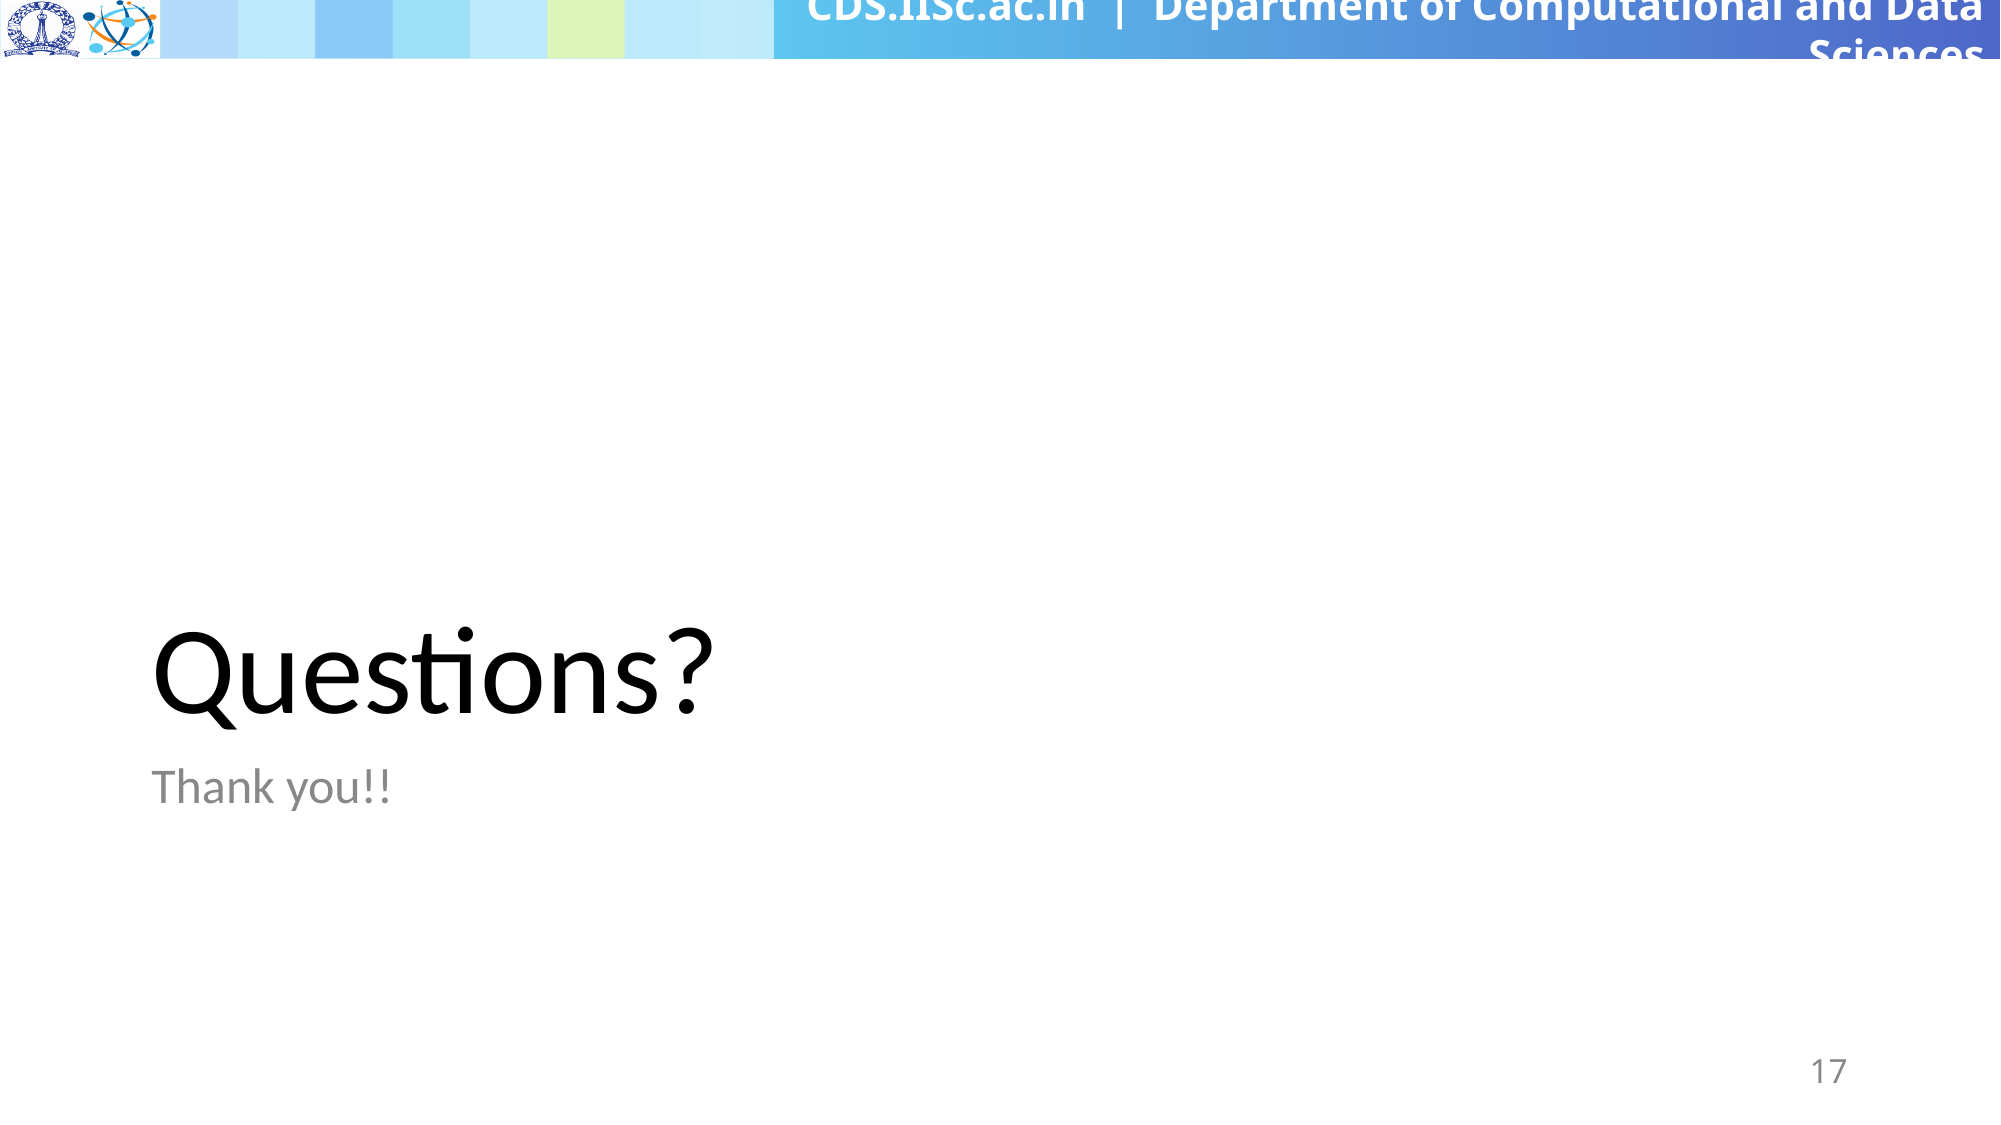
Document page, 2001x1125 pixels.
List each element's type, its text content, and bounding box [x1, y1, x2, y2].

title Questions? [136, 280, 1862, 749]
slide_number 17 [1664, 1042, 1863, 1103]
list Thank you!! [136, 752, 1862, 999]
picture [1, 0, 160, 59]
